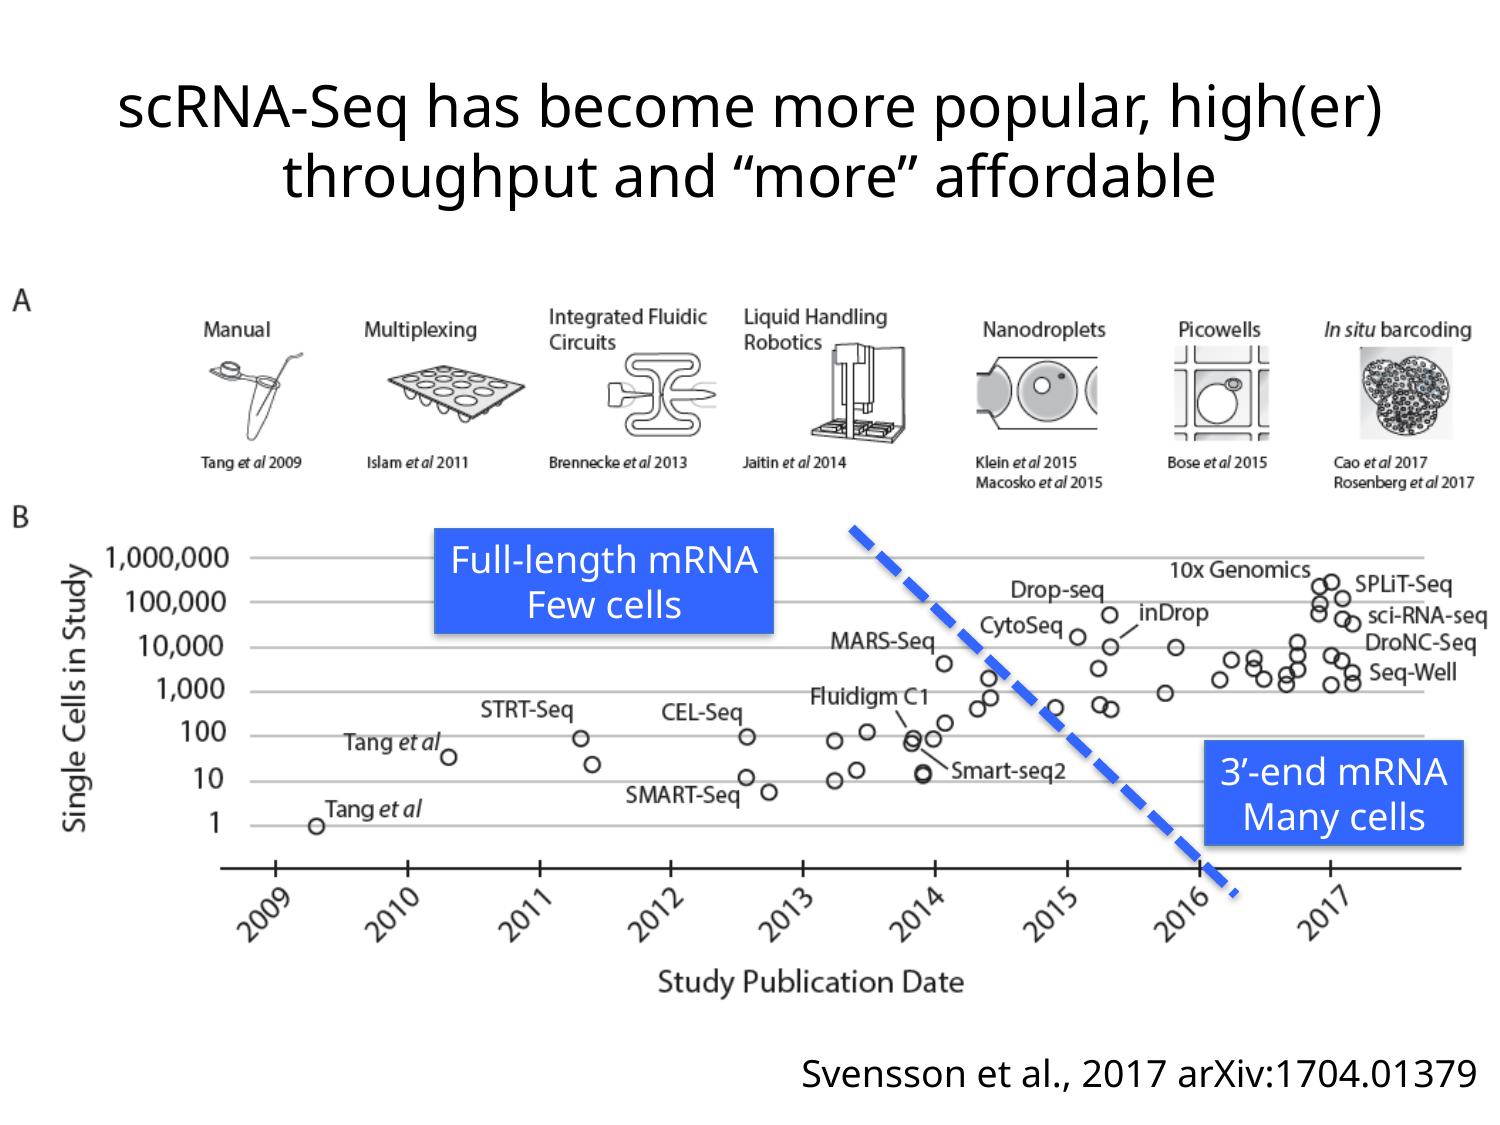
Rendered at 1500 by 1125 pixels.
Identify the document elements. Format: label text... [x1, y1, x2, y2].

picture [0, 273, 1500, 1007]
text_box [851, 527, 1237, 896]
text_box Svensson et al., 2017 arXiv:1704.01379 [786, 1042, 1500, 1103]
title scRNA-Seq has become more popular, high(er) throughput and “more” affordable [75, 45, 1425, 233]
